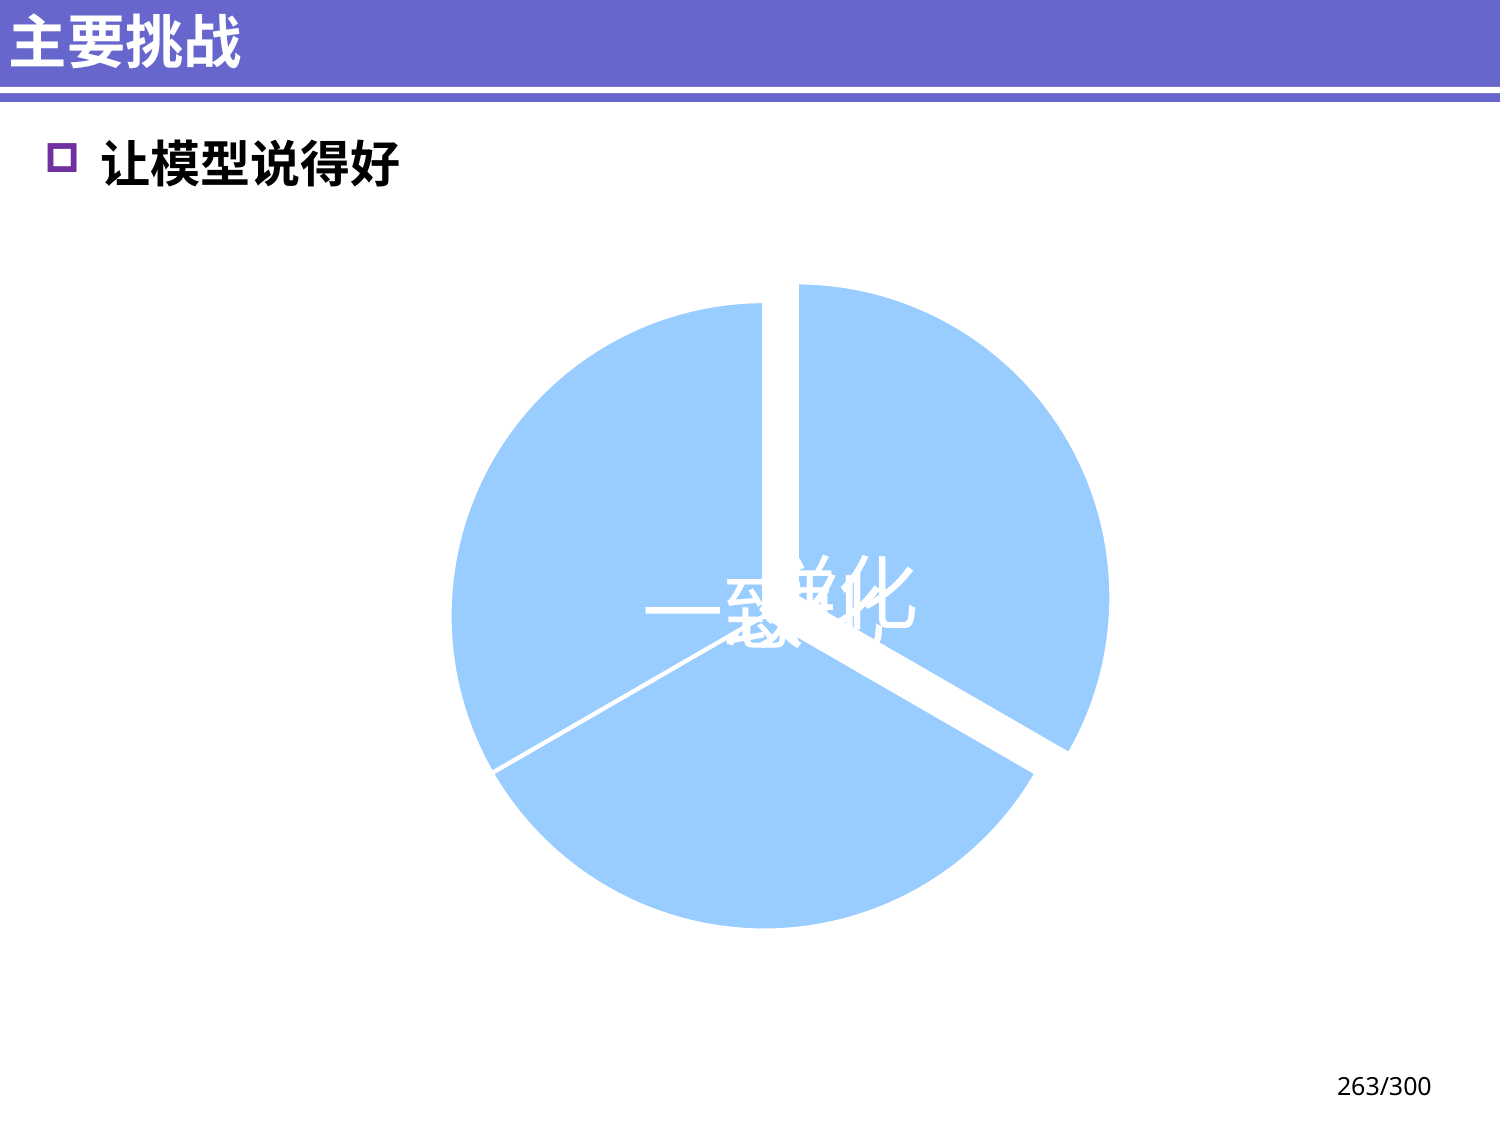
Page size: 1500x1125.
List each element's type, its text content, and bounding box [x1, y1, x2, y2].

slide_number 263/300 [1291, 1058, 1447, 1112]
title 主要挑战 [0, 7, 1309, 73]
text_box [218, 231, 1343, 982]
list 让模型说得好 [29, 125, 1447, 1047]
